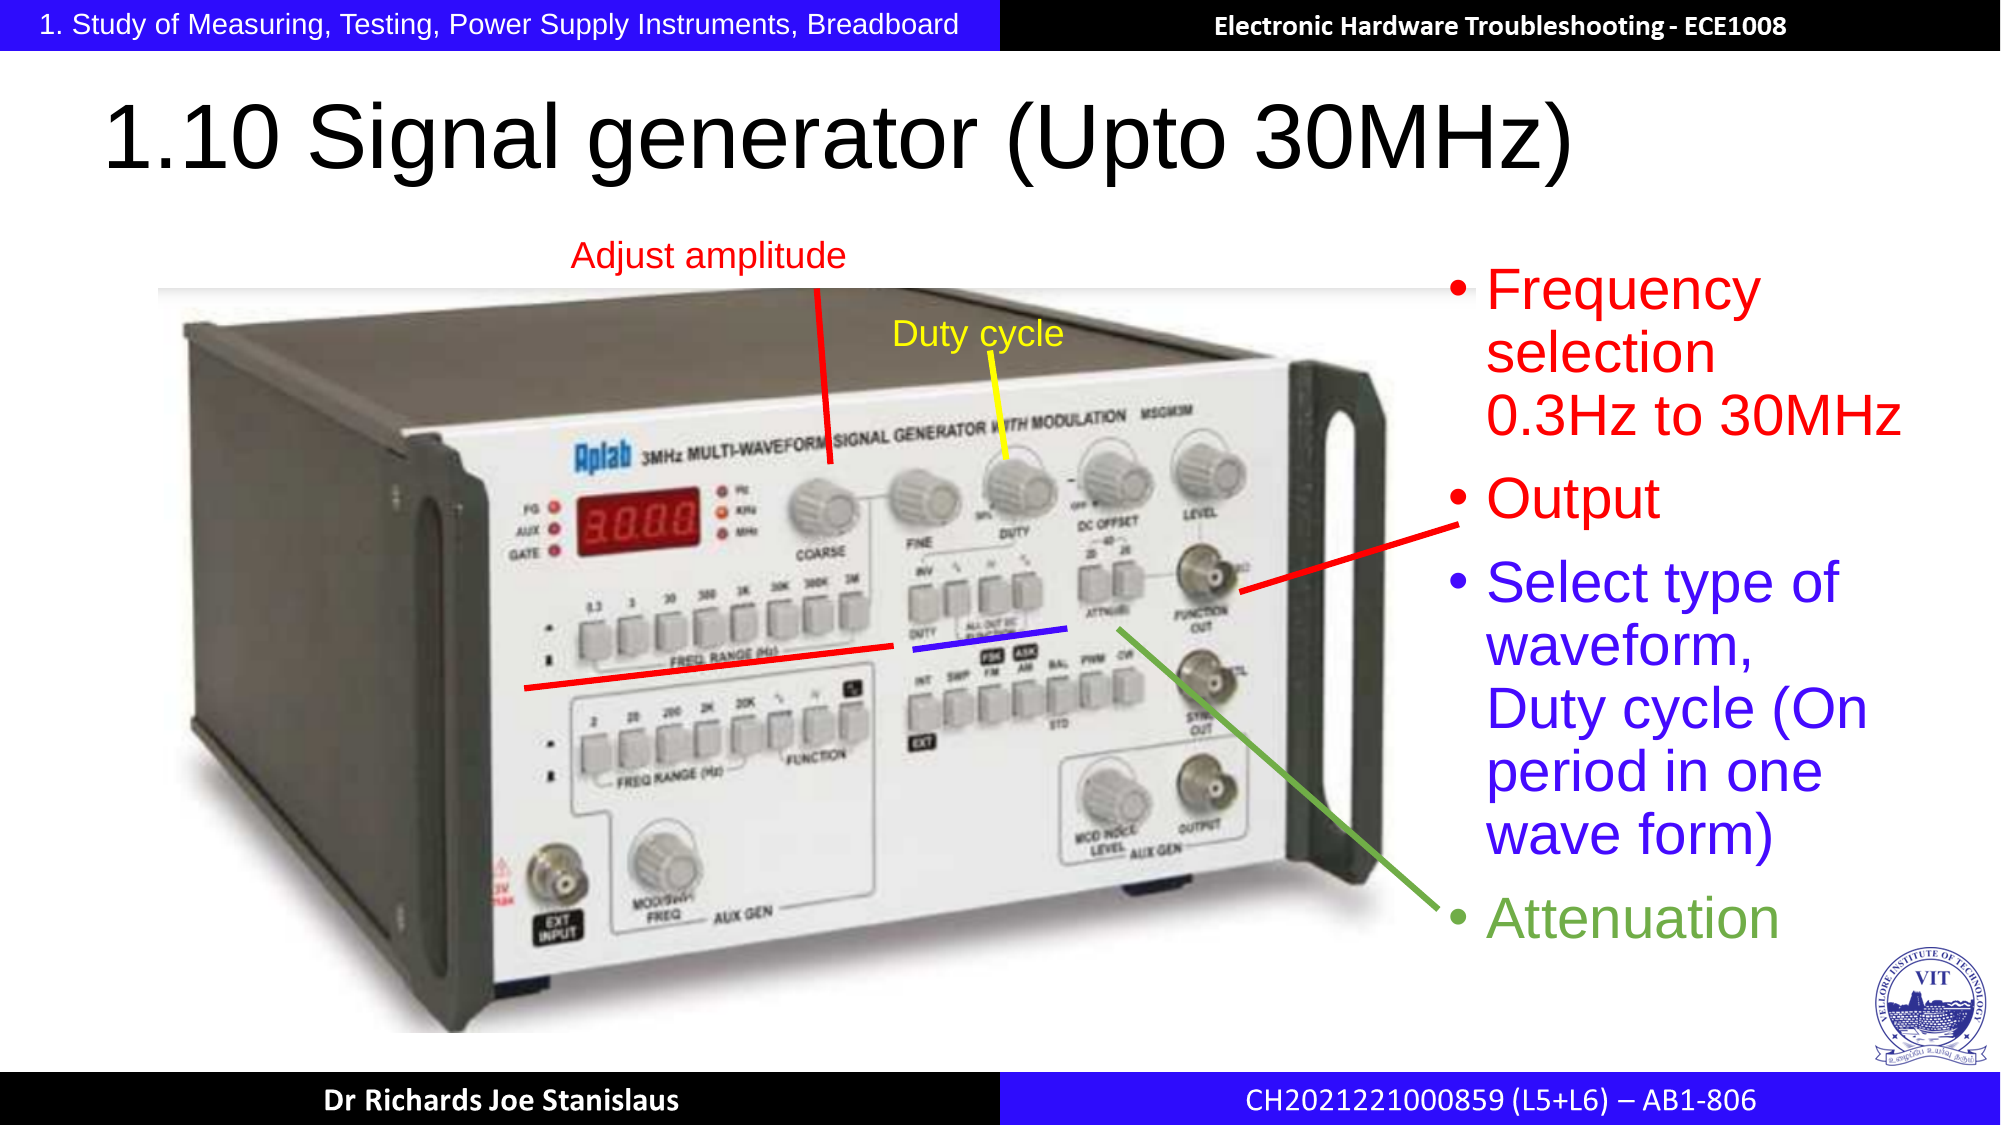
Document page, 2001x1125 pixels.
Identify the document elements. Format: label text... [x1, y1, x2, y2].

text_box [912, 628, 1068, 650]
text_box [524, 645, 894, 689]
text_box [1117, 628, 1439, 910]
list Frequency selection 0.3Hz to 30MHz Output Select type of waveform, Duty cycle (On period in one wave form) Attenuation [1433, 251, 1928, 1014]
picture [0, 0, 2001, 1125]
footer 1. Study of Measuring, Testing, Power Supply Instruments, Breadboard [0, 0, 1000, 53]
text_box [989, 350, 1007, 460]
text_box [816, 288, 831, 465]
text_box Adjust amplitude [555, 223, 990, 283]
title 1.10 Signal generator (Upto 30MHz) [87, 43, 1928, 235]
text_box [1239, 524, 1459, 593]
